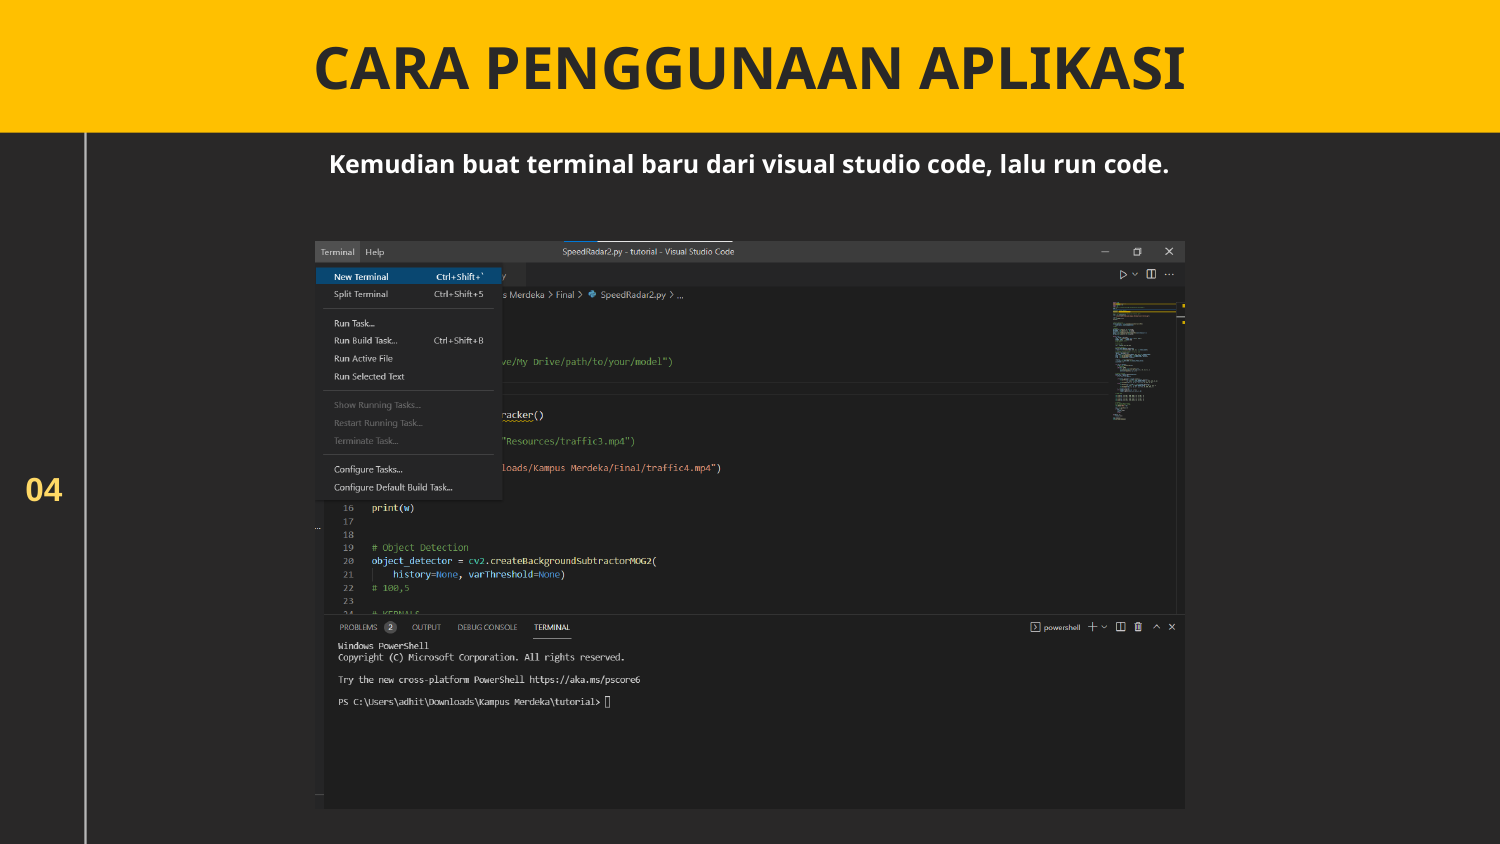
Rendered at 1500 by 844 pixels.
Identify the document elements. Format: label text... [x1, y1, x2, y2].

picture [315, 241, 1185, 809]
list Kemudian buat terminal baru dari visual studio code, lalu run code. [290, 136, 1209, 242]
text_box 04 [10, 132, 82, 844]
title CARA PENGGUNAAN APLIKASI [0, 0, 1500, 133]
